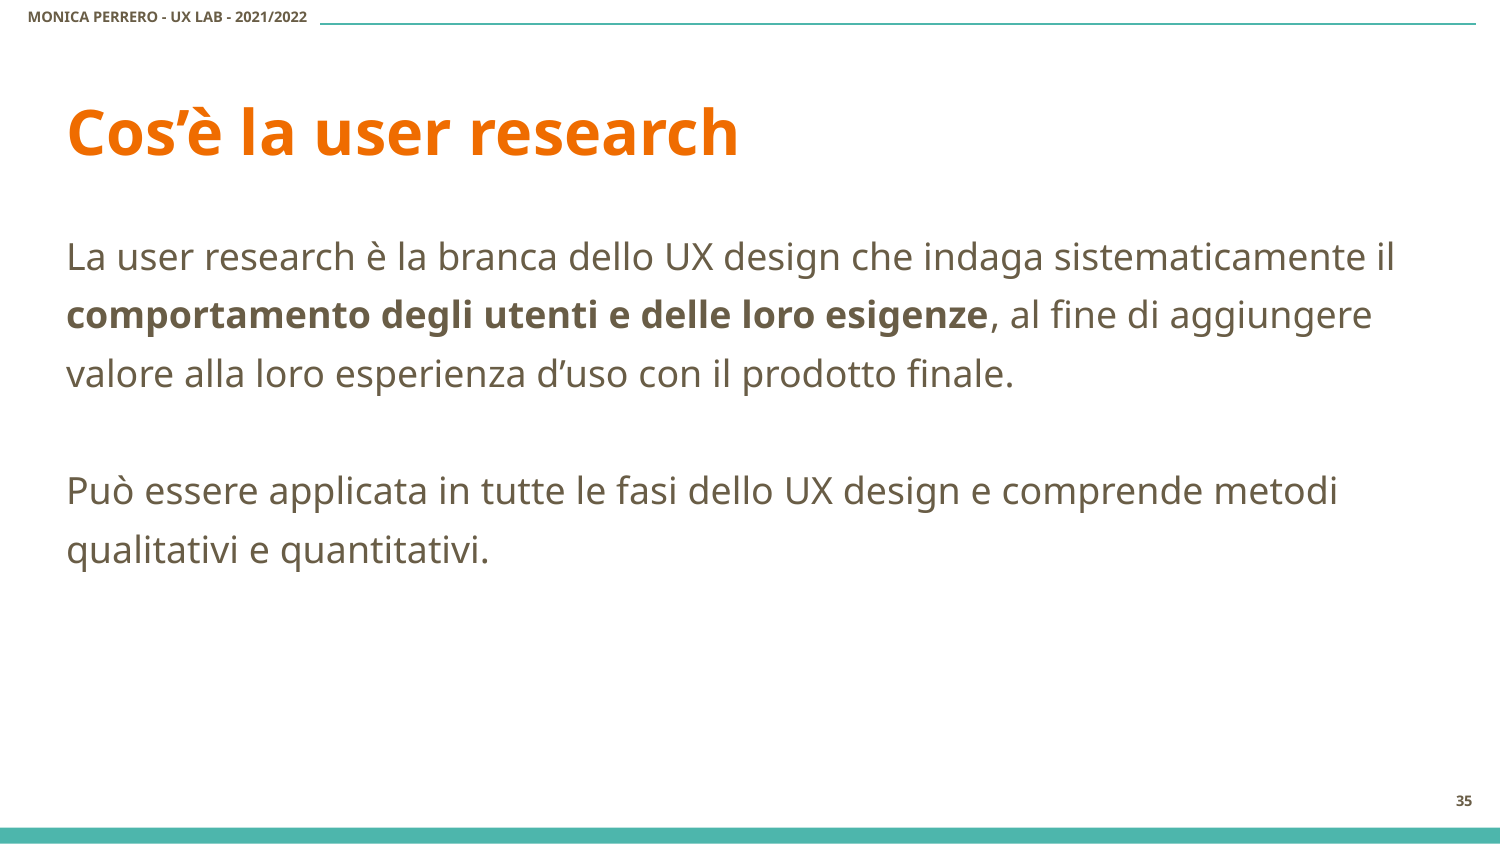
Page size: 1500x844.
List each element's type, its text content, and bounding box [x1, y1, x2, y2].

list La user research è la branca dello UX design che indaga sistematicamente il comportamento degli utenti e delle loro esigenze, al fine di aggiungere valore alla loro esperienza d’uso con il prodotto finale. Può essere applicata in tutte le fasi dello UX design e comprende metodi qualitativi e quantitativi. [51, 207, 1449, 750]
title Cos’è la user research [51, 72, 1449, 189]
slide_number ‹#› [1397, 768, 1488, 834]
